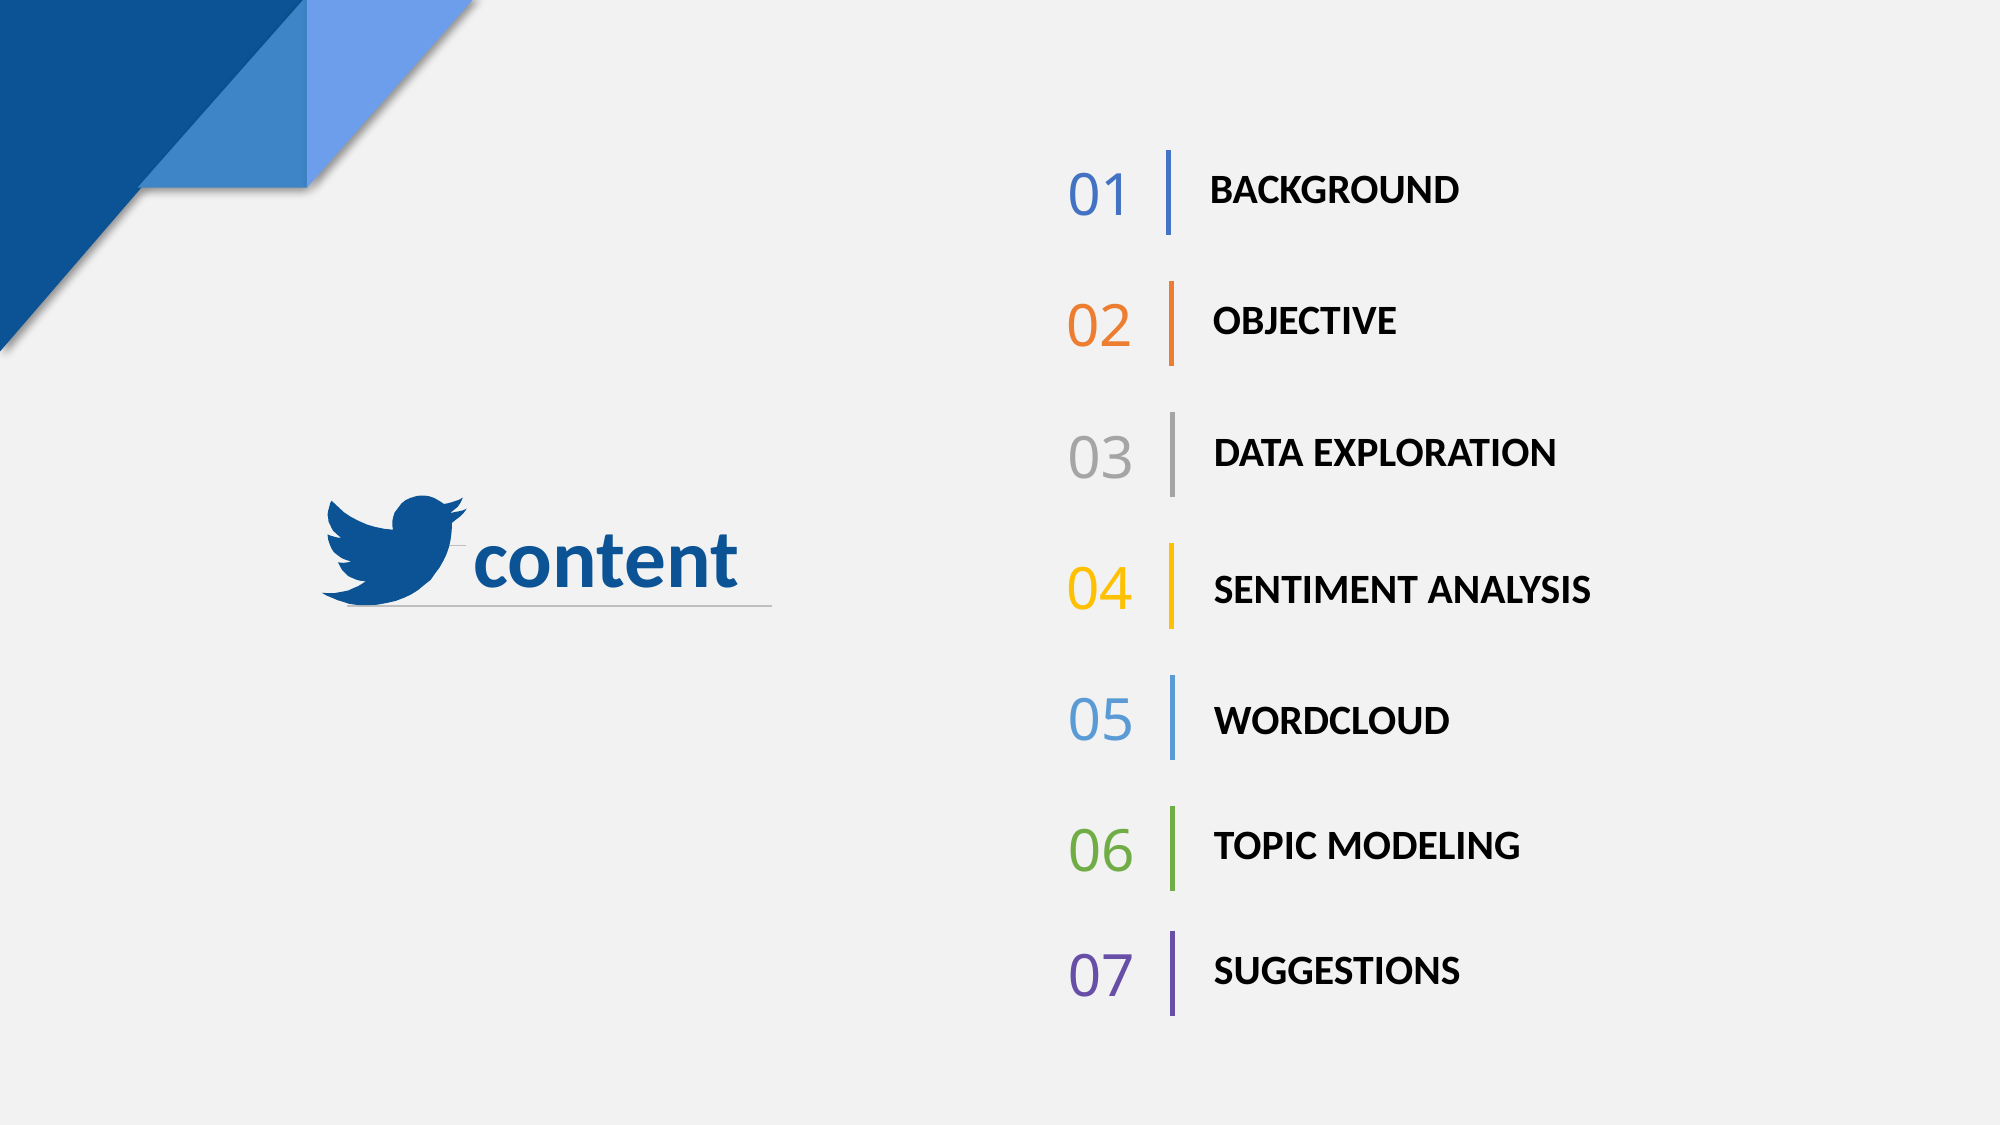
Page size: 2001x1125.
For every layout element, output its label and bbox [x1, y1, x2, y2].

text_box [341, 149, 1792, 892]
text_box [1047, 818, 1792, 1012]
text_box [327, 534, 336, 554]
text_box [327, 500, 336, 534]
text_box [0, 0, 477, 352]
text_box [321, 592, 336, 600]
